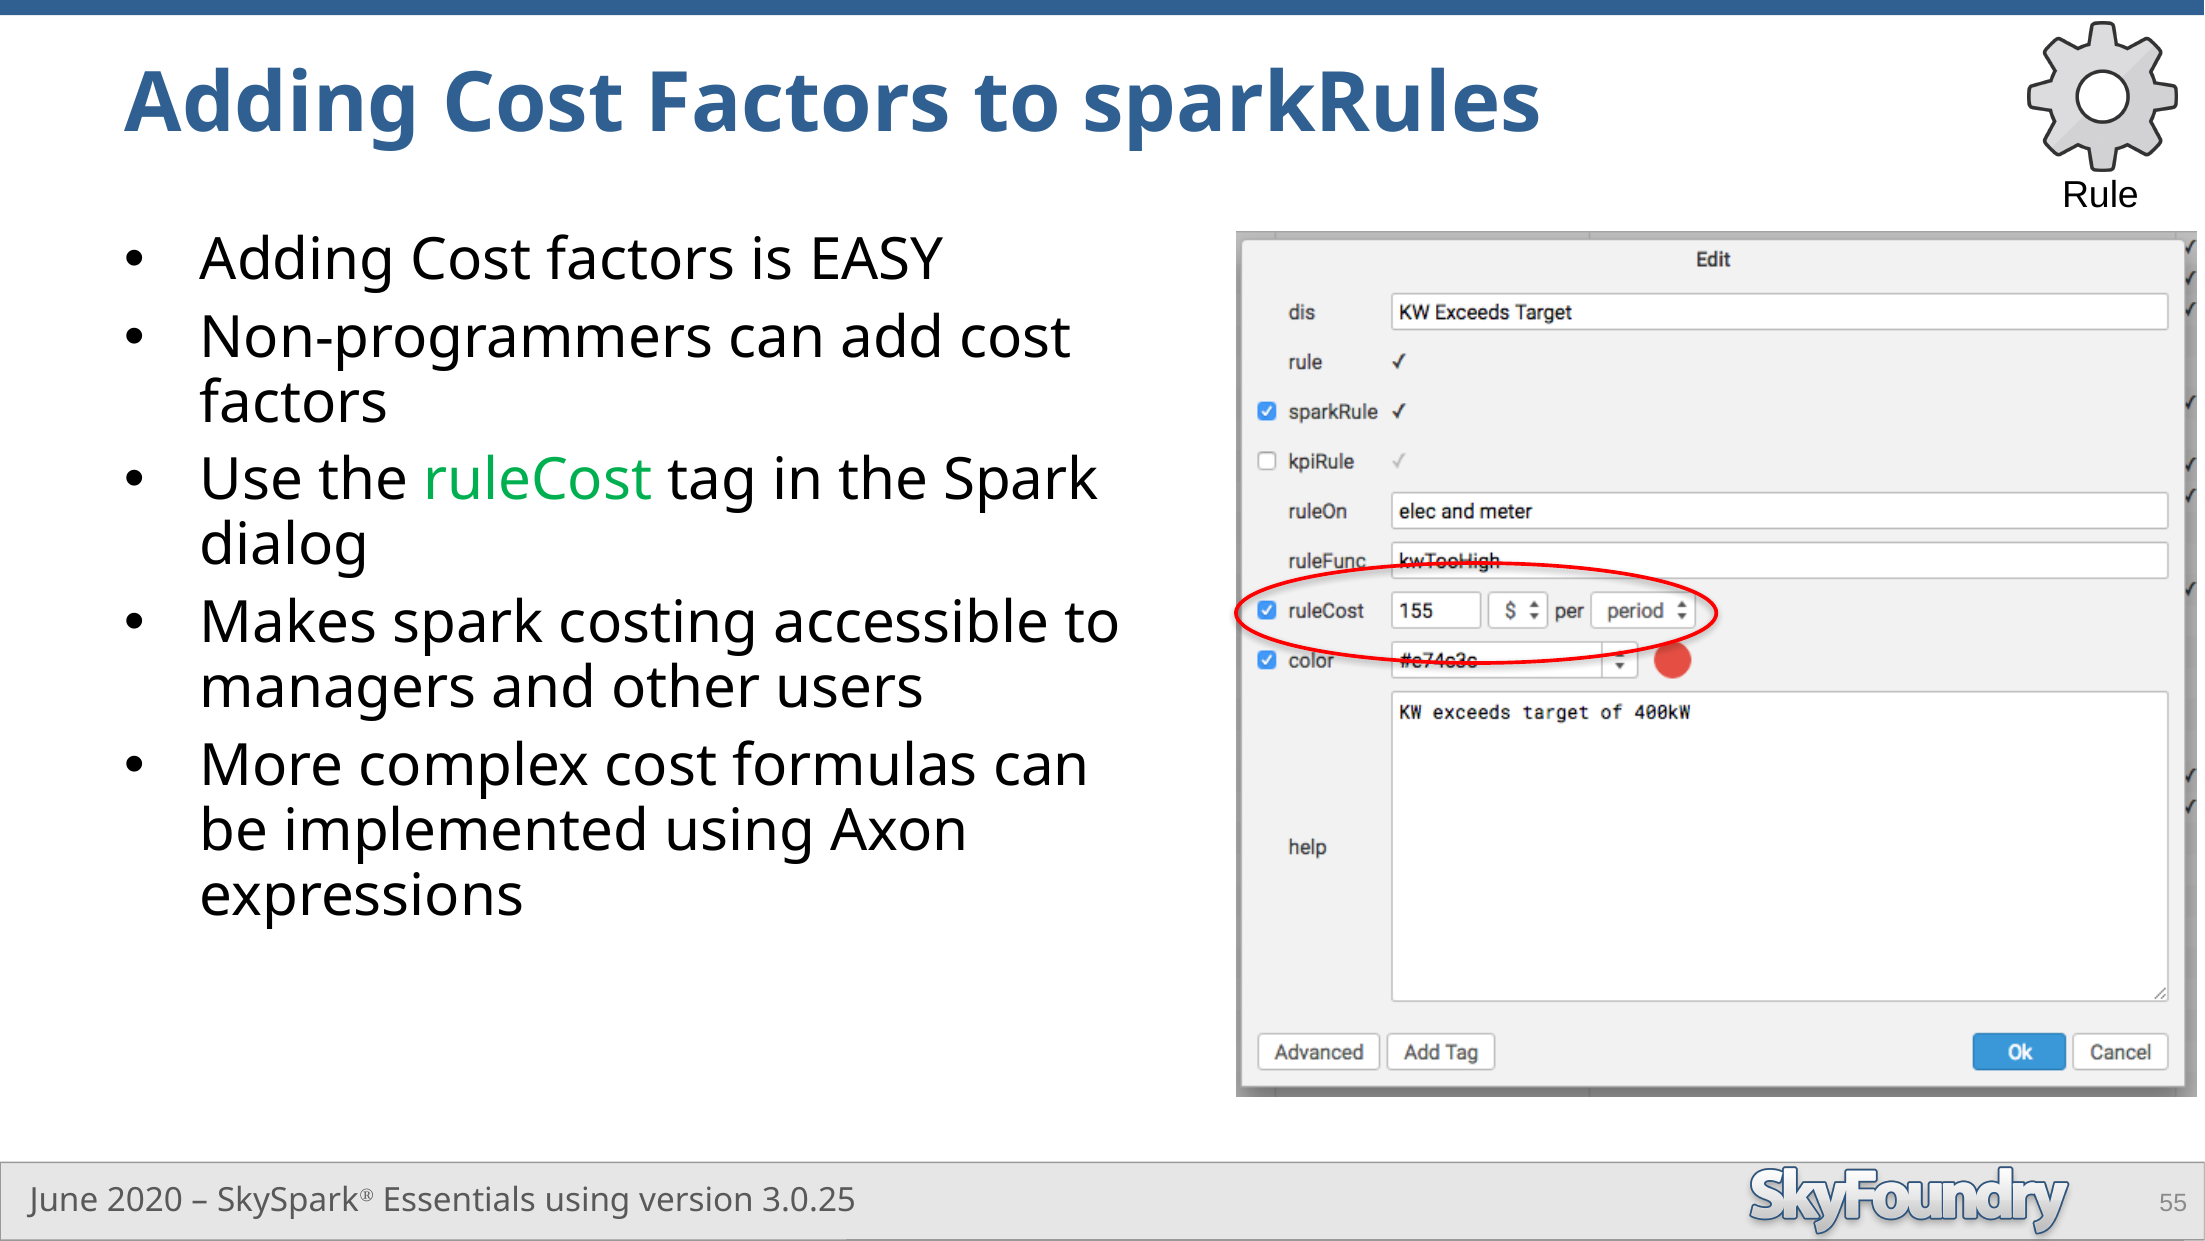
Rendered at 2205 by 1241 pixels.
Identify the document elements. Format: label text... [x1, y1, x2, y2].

text_box [312, 1124, 613, 1200]
picture [1236, 231, 2197, 1097]
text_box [2027, 20, 2178, 225]
picture [1739, 1145, 2076, 1170]
picture [1739, 1236, 2076, 1241]
slide_number 55 [1706, 1170, 2203, 1236]
list Adding Cost factors is EASY Non-programmers can add cost factors Use the ruleCost tag in the Spark dialog Makes spark costing accessible to managers and other users More complex cost formulas can be implemented using Axon expressions [110, 220, 1178, 1109]
title Adding Cost Factors to sparkRules [110, 49, 2021, 158]
